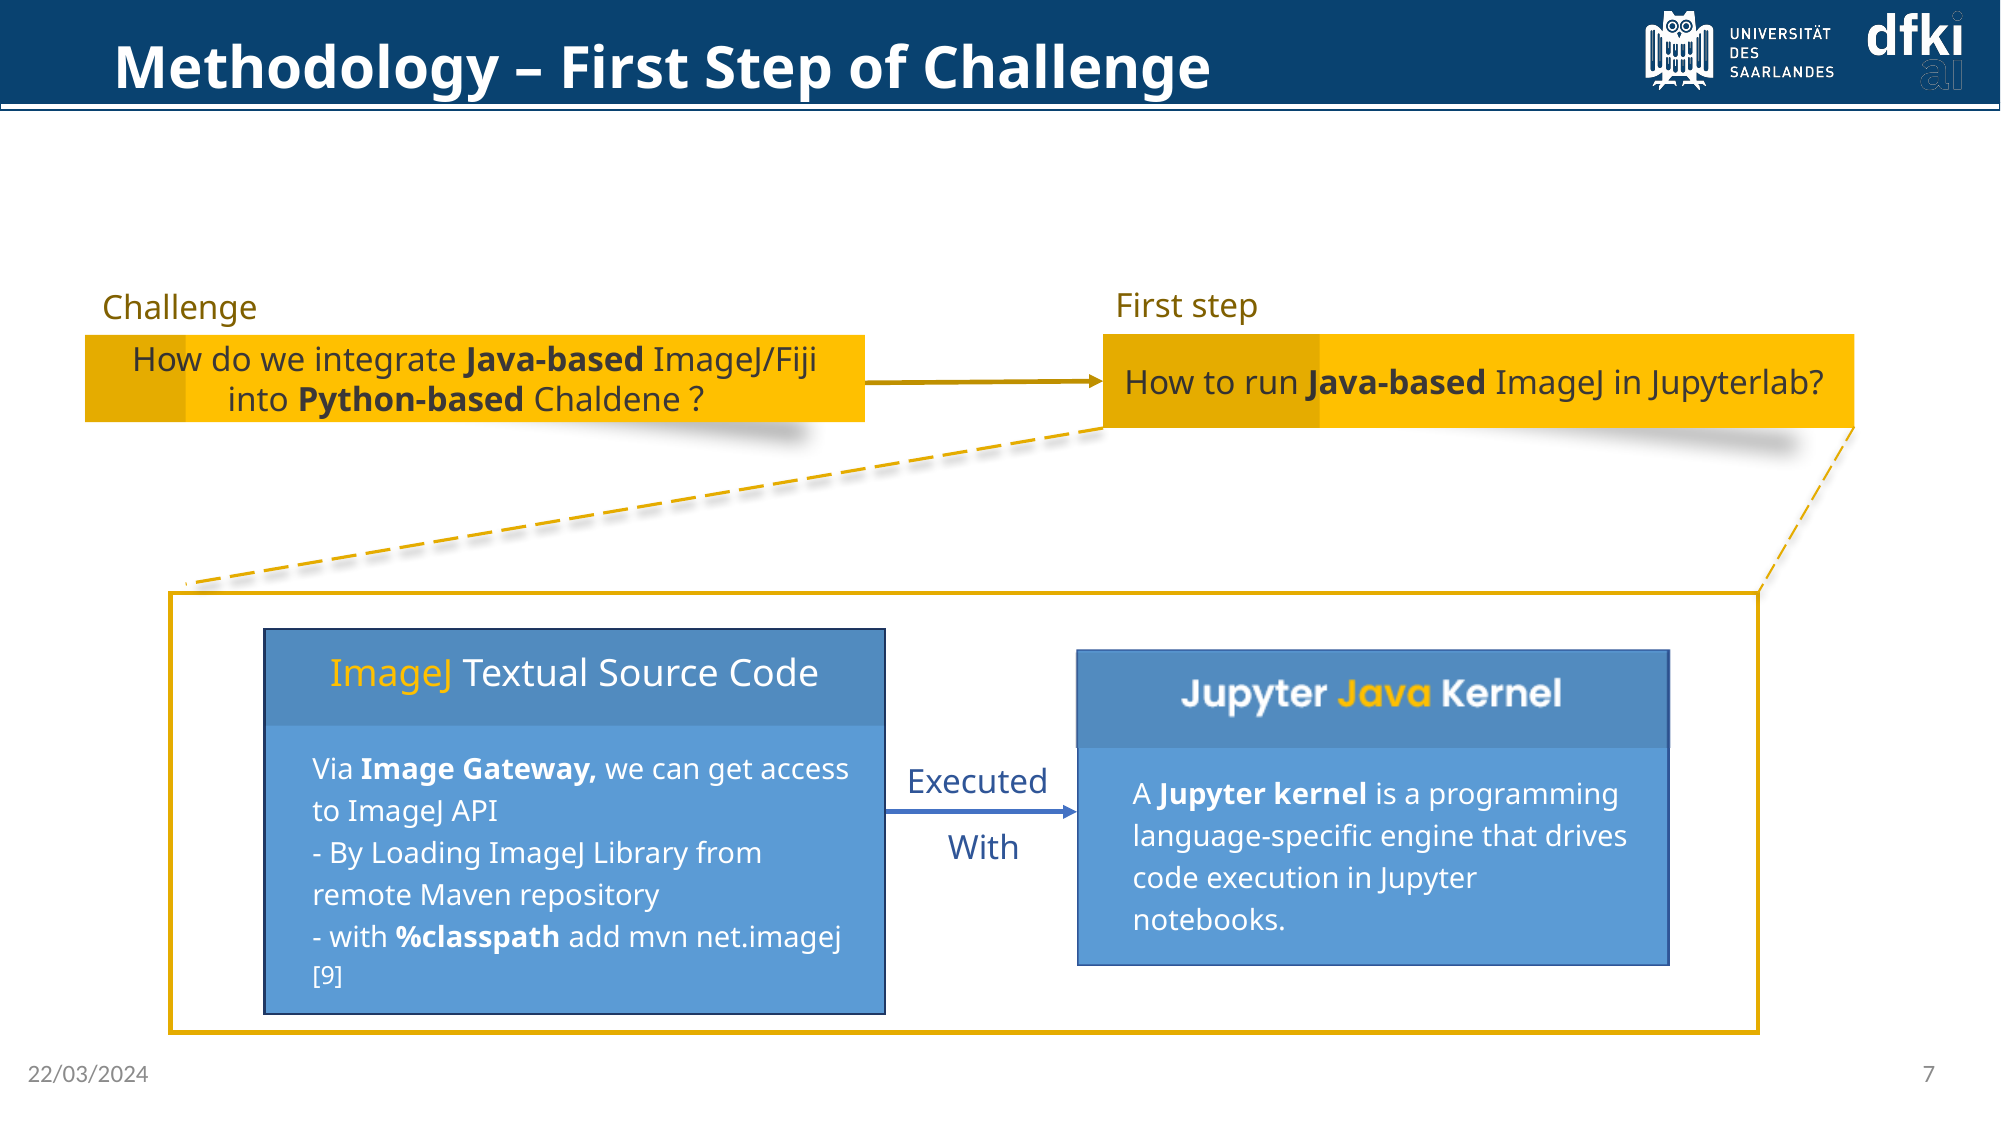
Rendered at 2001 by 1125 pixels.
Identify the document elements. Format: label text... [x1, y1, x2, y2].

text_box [264, 629, 886, 1046]
text_box First step [1100, 276, 1274, 332]
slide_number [12, 1042, 171, 1103]
picture [1637, 5, 1842, 96]
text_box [85, 334, 865, 423]
picture [1075, 648, 1672, 748]
text_box Methodology – First Step of Challenge [99, 22, 1531, 108]
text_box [1103, 334, 1855, 429]
text_box [169, 592, 1759, 1033]
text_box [1757, 426, 1855, 594]
text_box Challenge [87, 278, 273, 334]
slide_number 7 [1880, 1042, 1951, 1103]
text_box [886, 752, 1080, 875]
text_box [185, 427, 1104, 585]
picture [1862, 5, 1968, 96]
